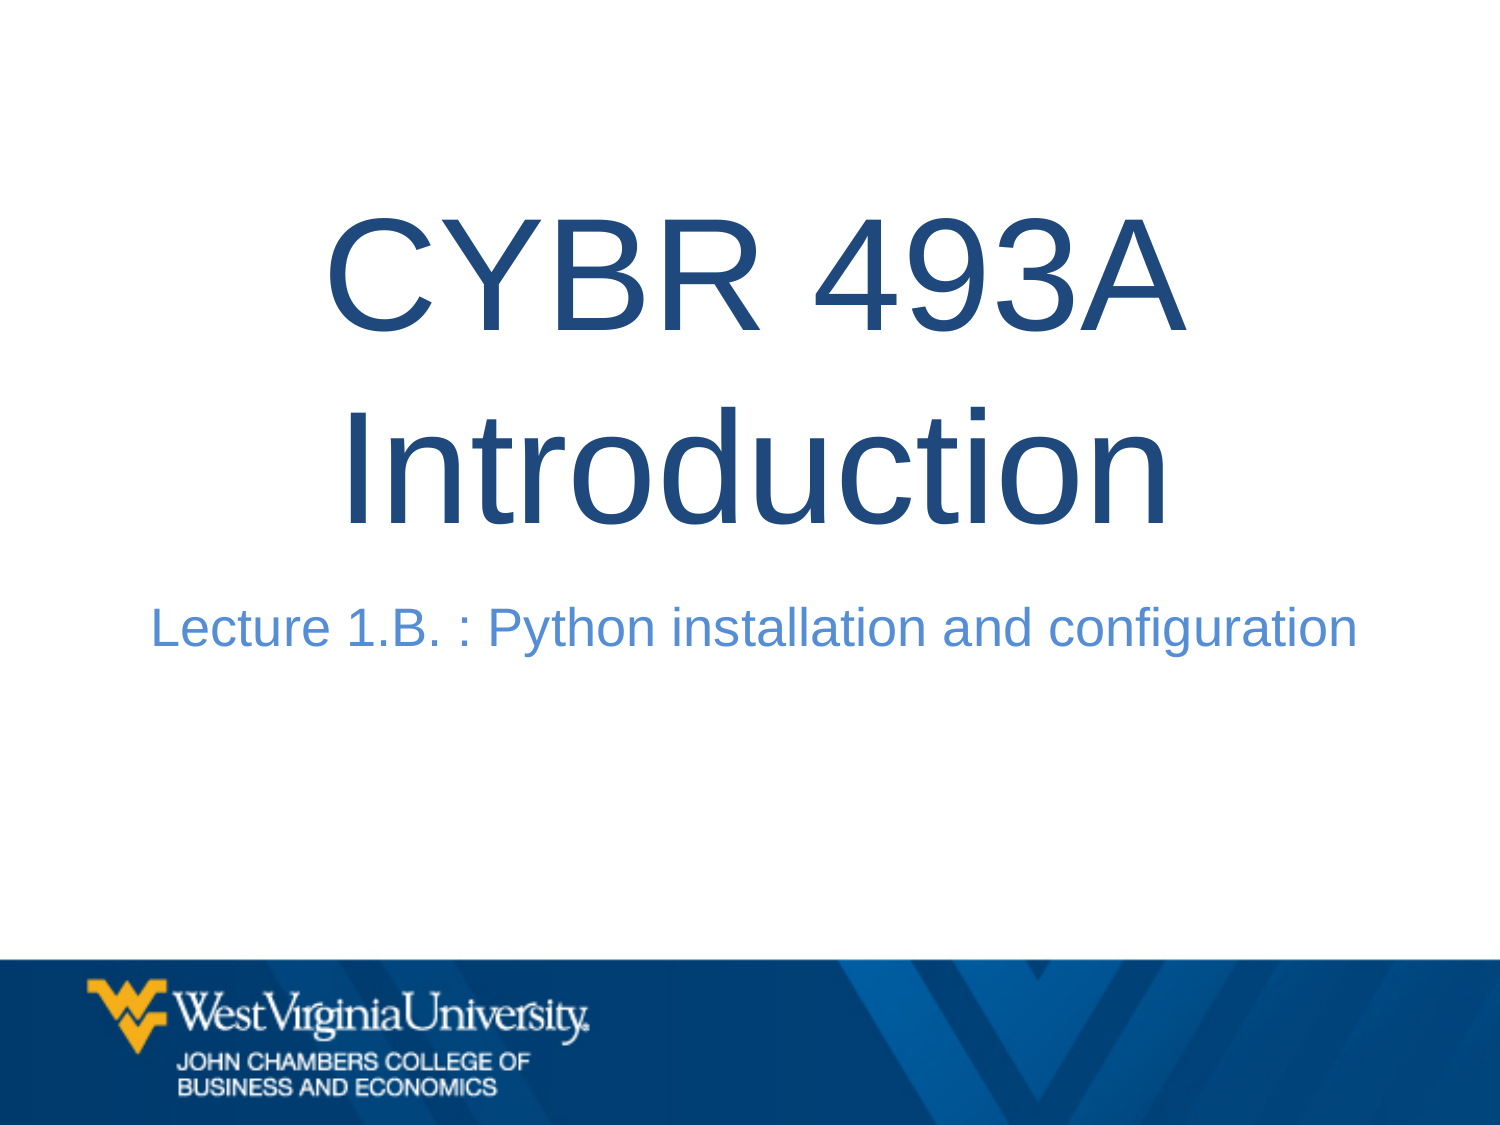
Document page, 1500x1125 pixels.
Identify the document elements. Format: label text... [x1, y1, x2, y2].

text_box Lecture 1.B. : Python installation and configuration [49, 525, 1462, 725]
picture [0, 0, 1500, 1125]
text_box CYBR 493A Introduction [49, 125, 1462, 525]
